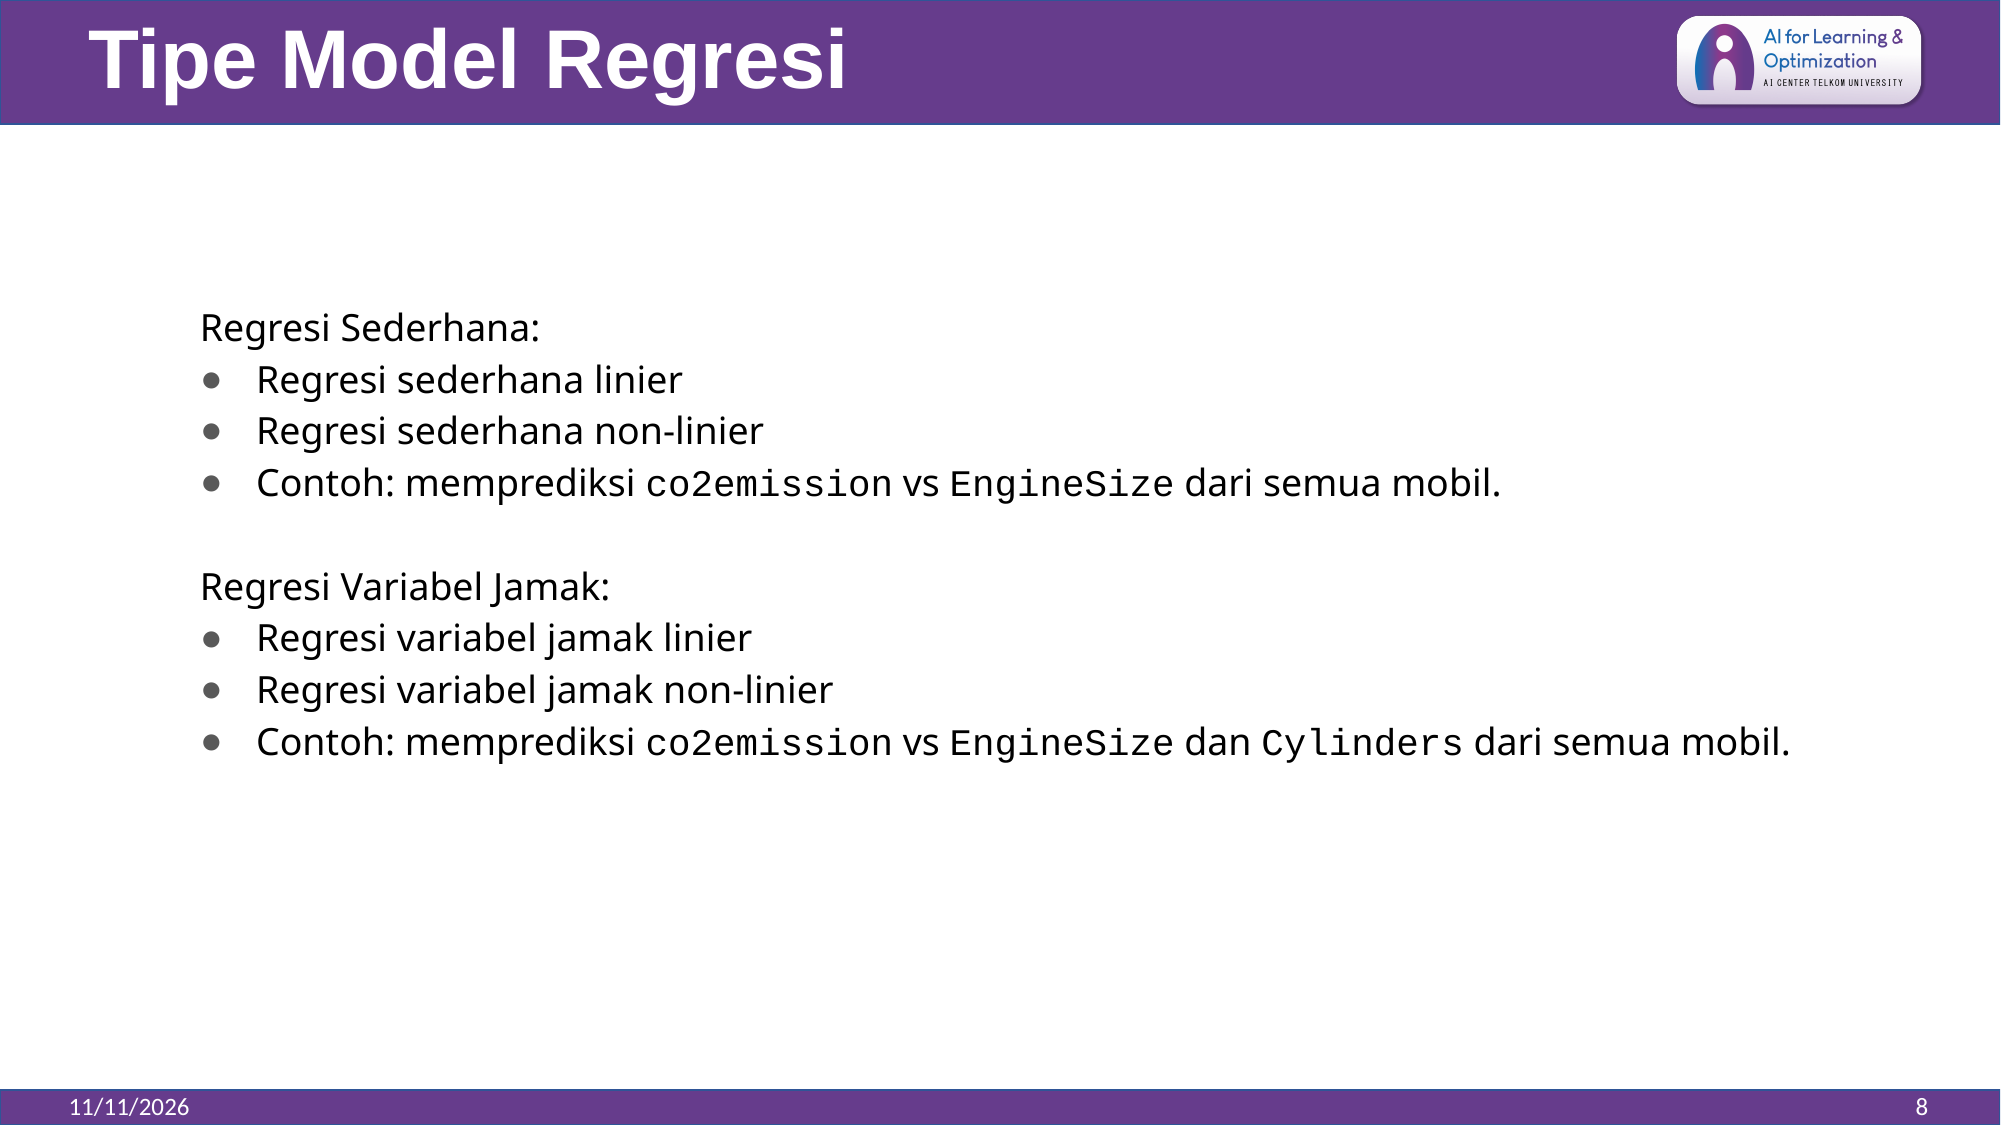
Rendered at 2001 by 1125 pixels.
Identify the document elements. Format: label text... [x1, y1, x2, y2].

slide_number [53, 1075, 504, 1125]
slide_number 8 [1493, 1075, 1944, 1125]
text_box Regresi Sederhana: Regresi sederhana linier Regresi sederhana non-linier Contoh: memprediksi co2emission vs EngineSize dari semua mobil. Regresi Variabel Jamak: Regresi variabel jamak linier Regresi variabel jamak non-linier Contoh: memprediksi co2emission vs EngineSize dan Cylinders dari semua mobil. [166, 282, 1820, 843]
title Tipe Model Regresi [73, 0, 1801, 125]
picture [1801, 14, 1927, 110]
